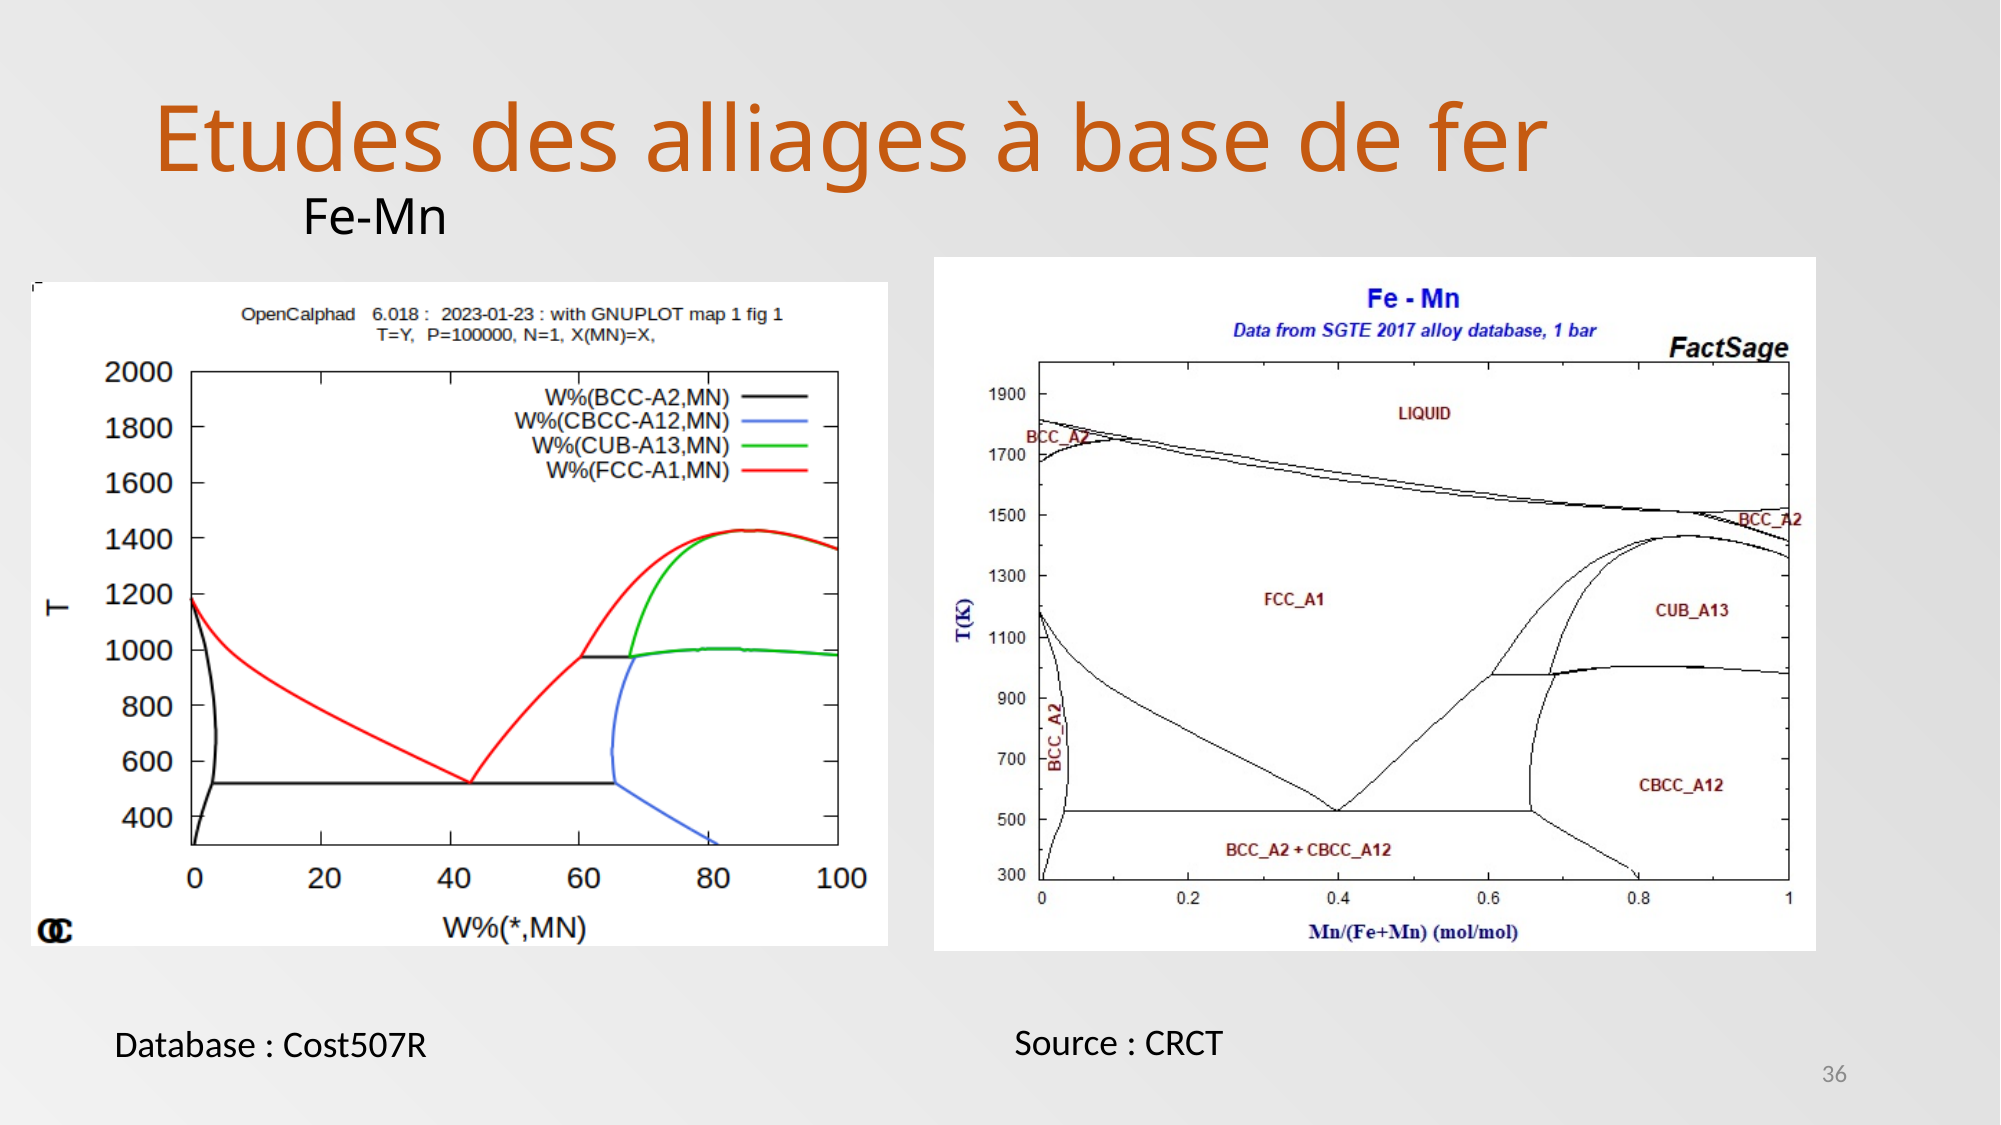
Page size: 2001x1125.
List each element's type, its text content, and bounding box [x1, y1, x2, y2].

title Etudes des alliages à base de fer Fe-Mn [137, 59, 1863, 278]
slide_number 36 [1412, 1042, 1863, 1103]
picture [31, 282, 888, 946]
picture [934, 257, 1816, 951]
text_box Database : Cost507R [99, 1012, 550, 1073]
text_box Source : CRCT [999, 1010, 1450, 1071]
